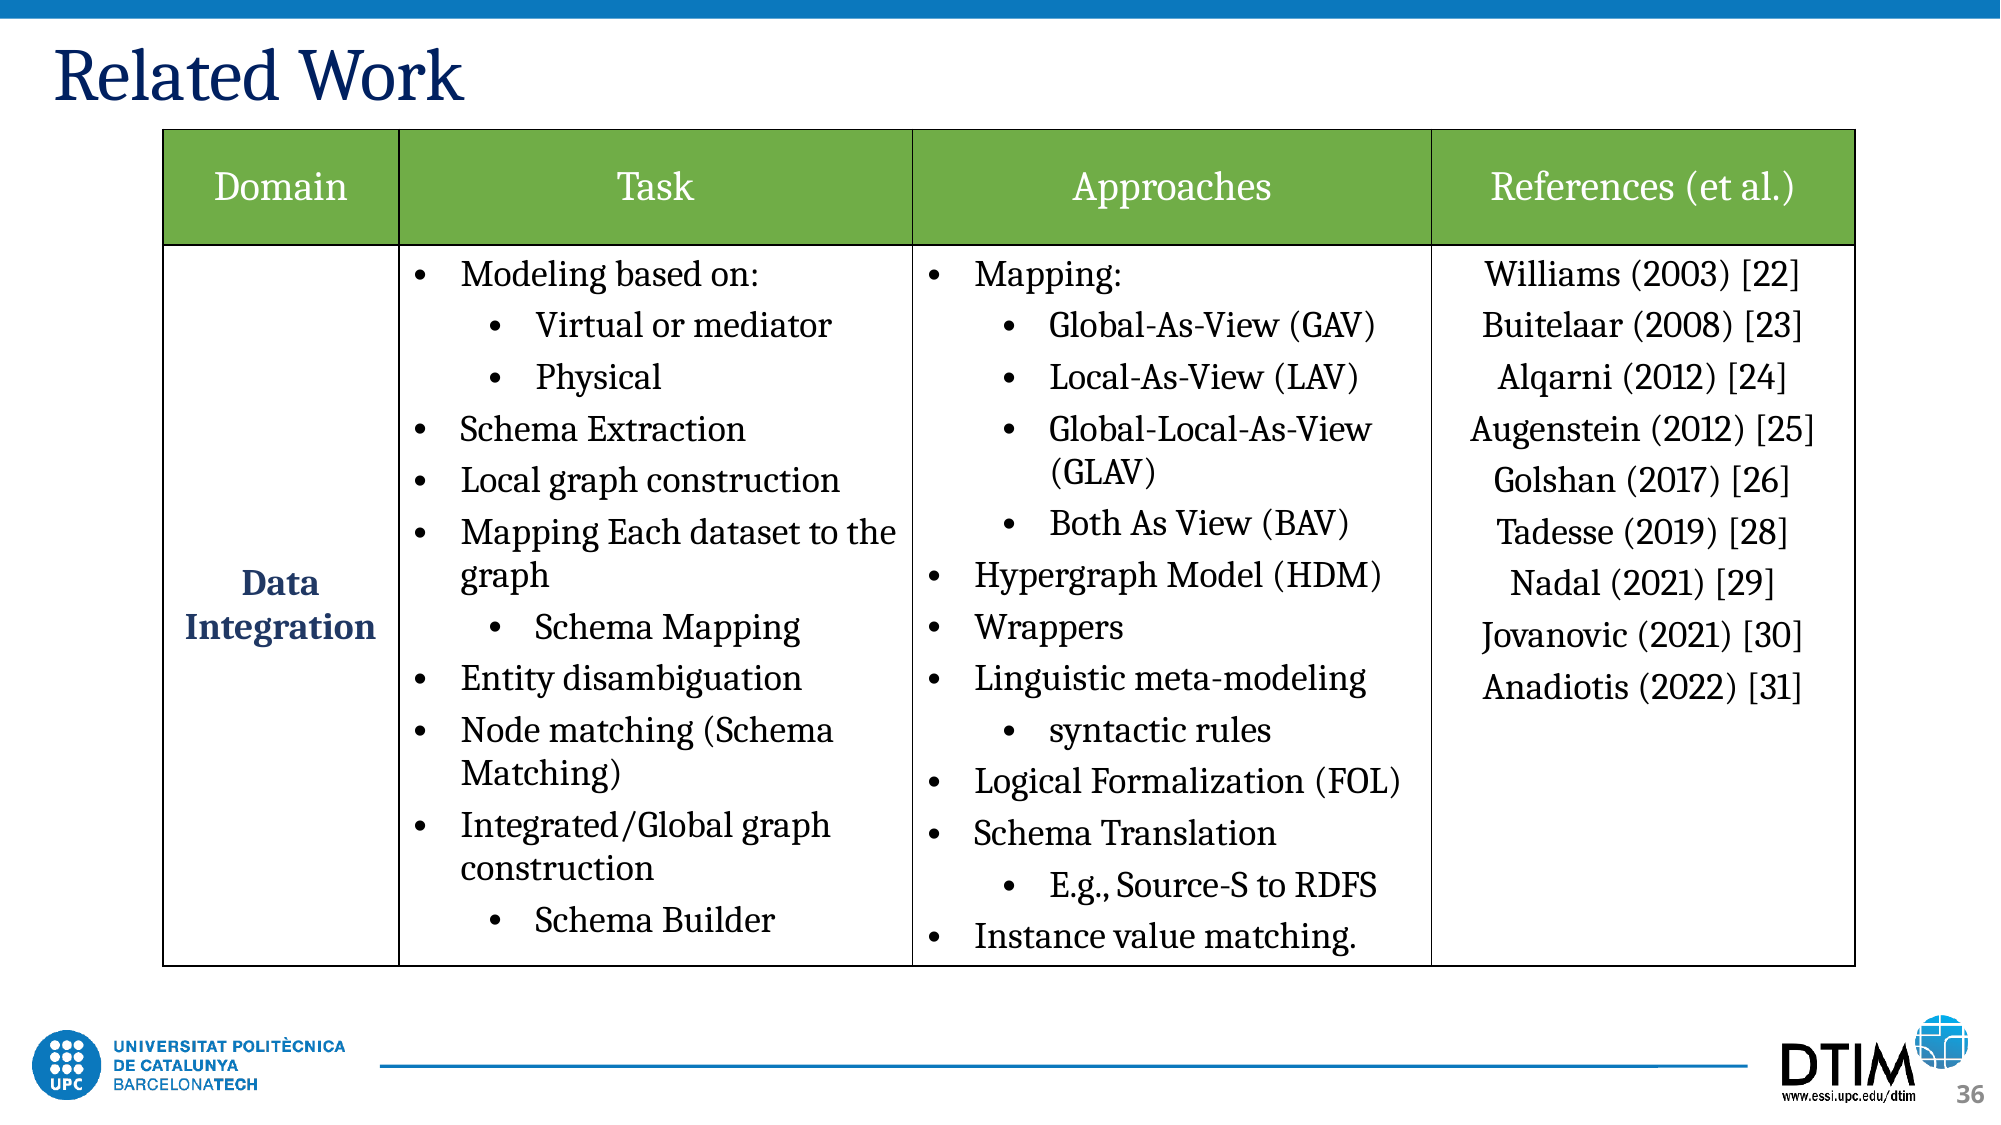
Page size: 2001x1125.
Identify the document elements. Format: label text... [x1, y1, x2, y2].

table_cell Data Integration [164, 246, 398, 965]
title Related Work [38, 27, 1930, 126]
picture [1782, 1015, 1968, 1103]
table_header References (et al.) [1432, 130, 1854, 244]
table_header Domain [164, 130, 398, 244]
picture [32, 1030, 345, 1100]
table_cell Modeling based on: Virtual or mediator Physical Schema Extraction Local graph construction Mapping Each dataset to the graph Schema Mapping Entity disambiguation Node matching (Schema Matching) Integrated/Global graph construction Schema Builder [400, 246, 912, 965]
table_cell Mapping: Global-As-View (GAV) Local-As-View (LAV) Global-Local-As-View (GLAV) Both As View (BAV) Hypergraph Model (HDM) Wrappers Linguistic meta-modeling syntactic rules Logical Formalization (FOL) Schema Translation E.g., Source-S to RDFS Instance value matching. [913, 246, 1431, 965]
table_cell Williams (2003) [22] Buitelaar (2008) [23] Alqarni (2012) [24] Augenstein (2012) [25] Golshan (2017) [26] Tadesse (2019) [28] Nadal (2021) [29] Jovanovic (2021) [30] Anadiotis (2022) [31] [1432, 246, 1854, 965]
table_header Approaches [913, 130, 1431, 244]
table_header Task [400, 130, 912, 244]
slide_number 36 [1929, 1065, 2000, 1125]
